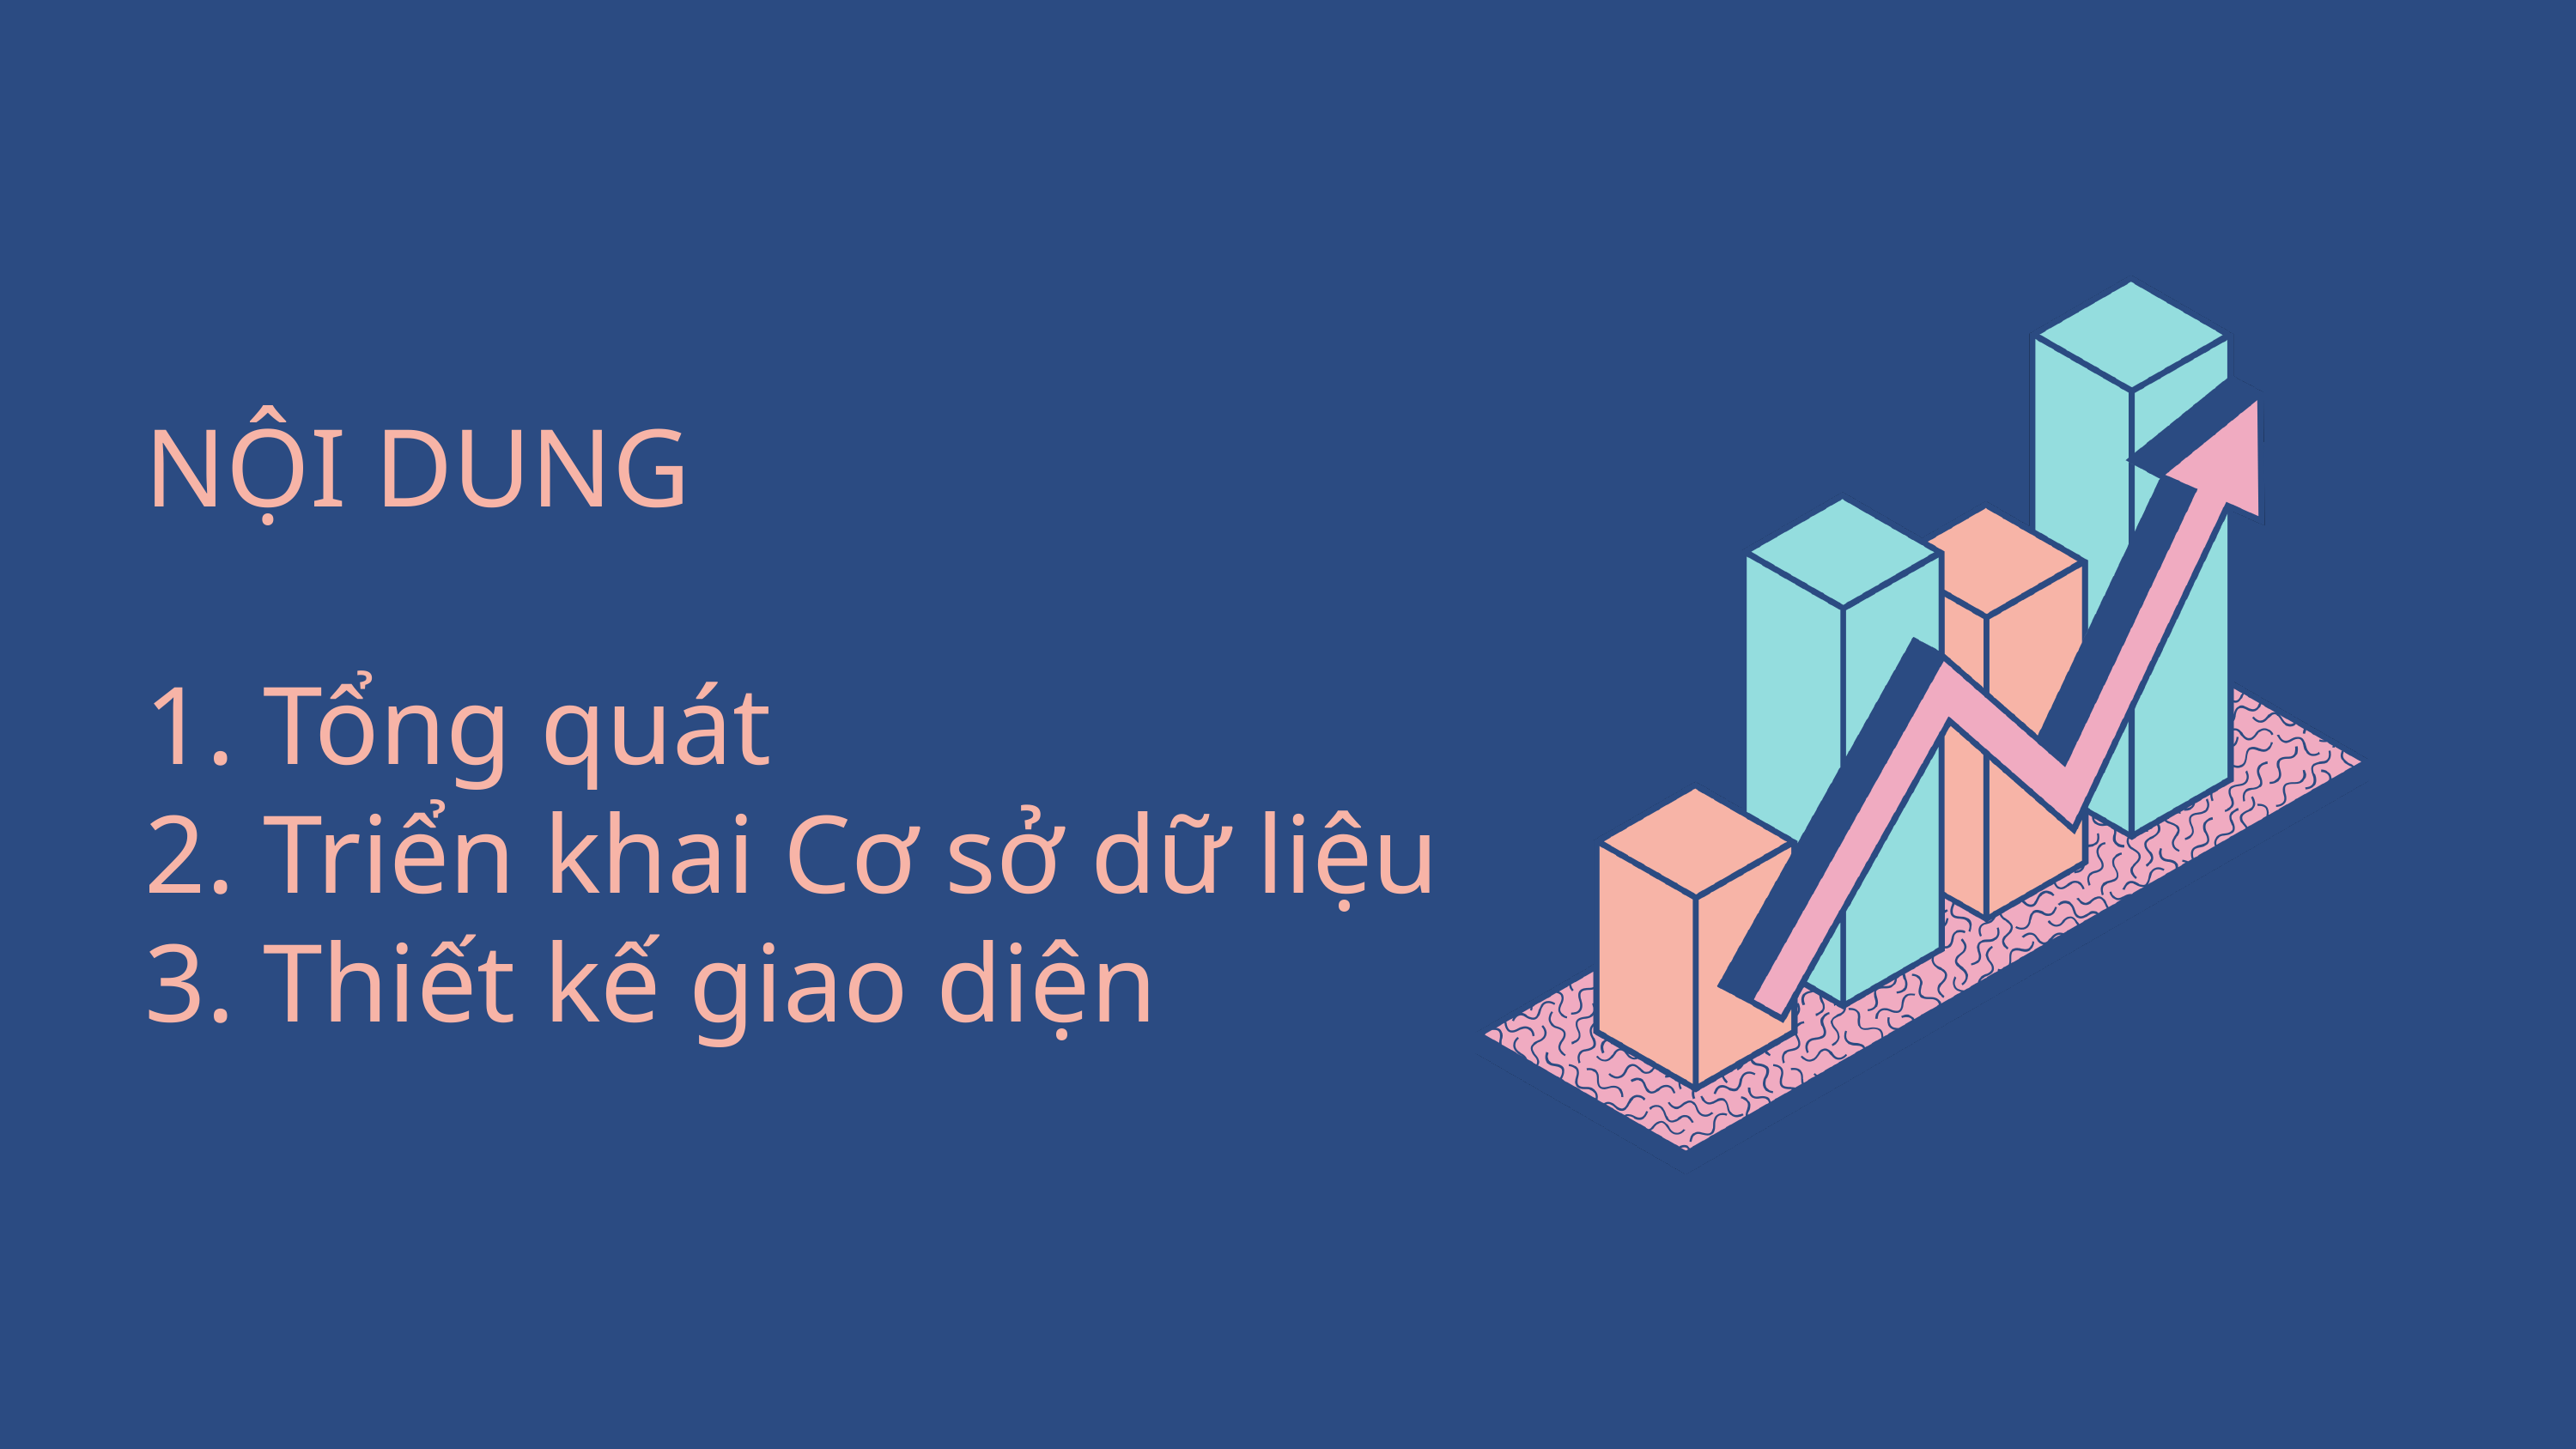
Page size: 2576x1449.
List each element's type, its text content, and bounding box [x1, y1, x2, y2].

text_box [1475, 275, 2369, 1174]
text_box NỘI DUNG 1. Tổng quát 2. Triển khai Cơ sở dữ liệu 3. Thiết kế giao diện [144, 399, 2059, 1044]
